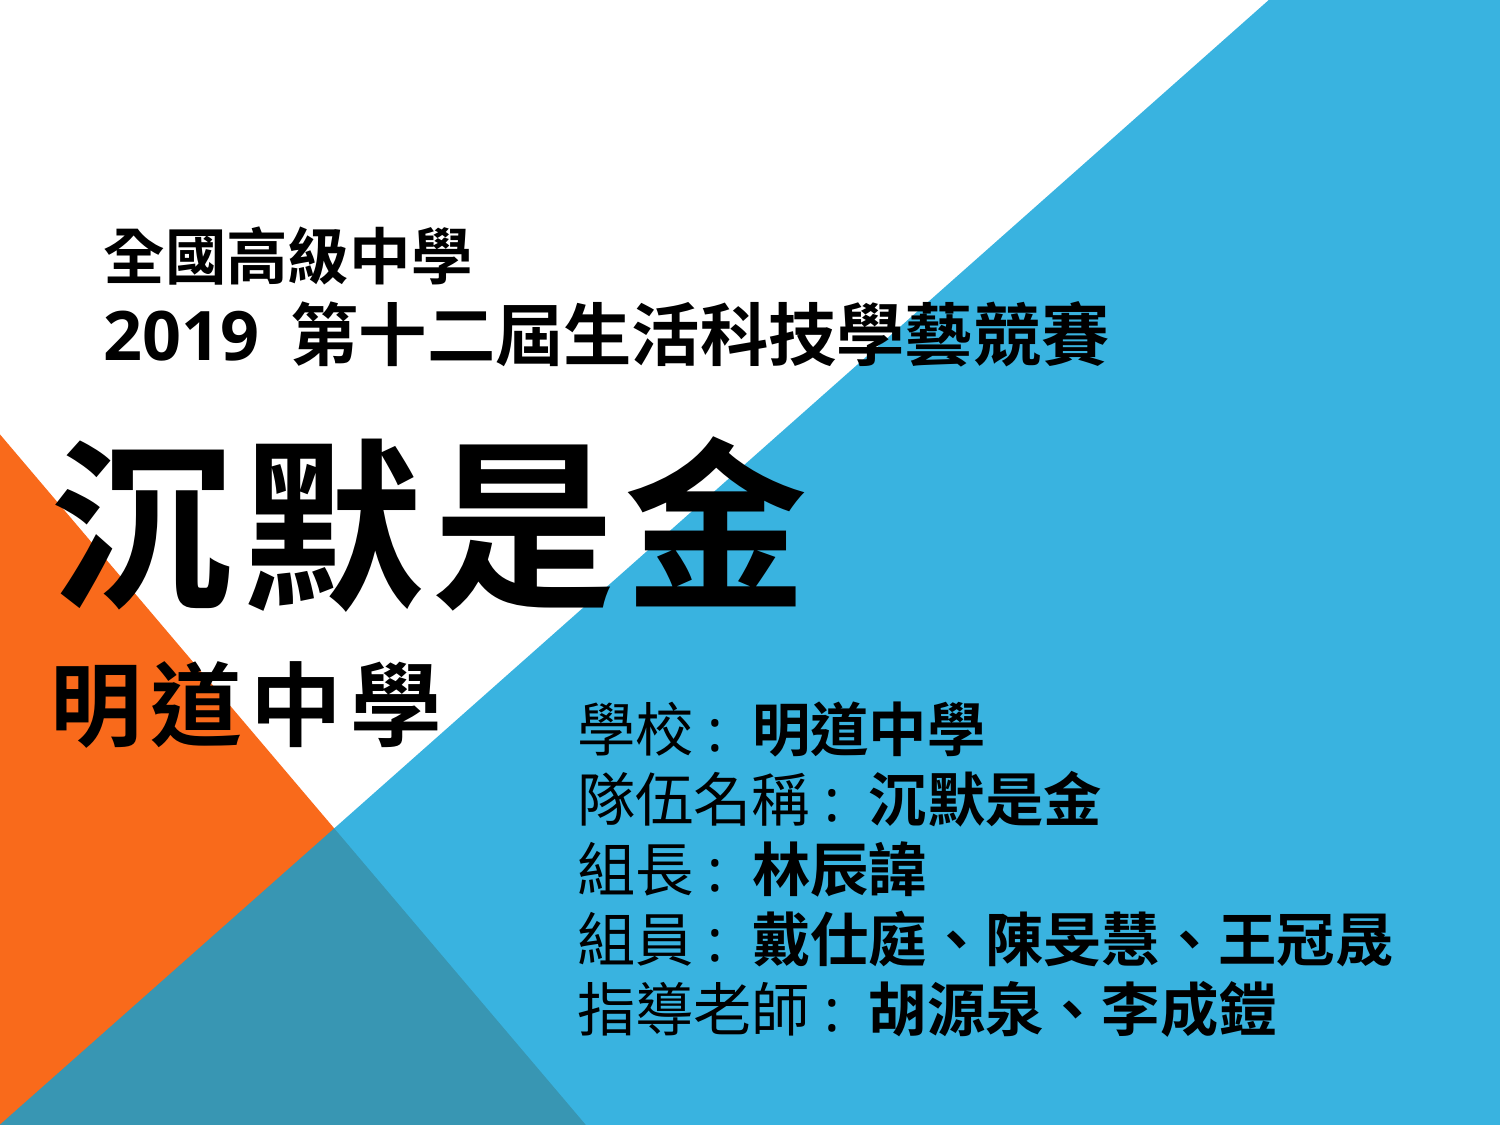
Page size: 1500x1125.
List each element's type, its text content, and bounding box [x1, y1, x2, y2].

subtitle 沉默是金 明道中學 [35, 410, 1406, 523]
text_box 學校: 明道中學 隊伍名稱: 沉默是金 組長: 林辰諱 組員: 戴仕庭、陳旻慧、王冠晟 指導老師: 胡源泉、李成鎧 [562, 685, 1500, 1121]
title 全國高級中學 2019 第十二屆生活科技學藝競賽 [88, 208, 1465, 450]
